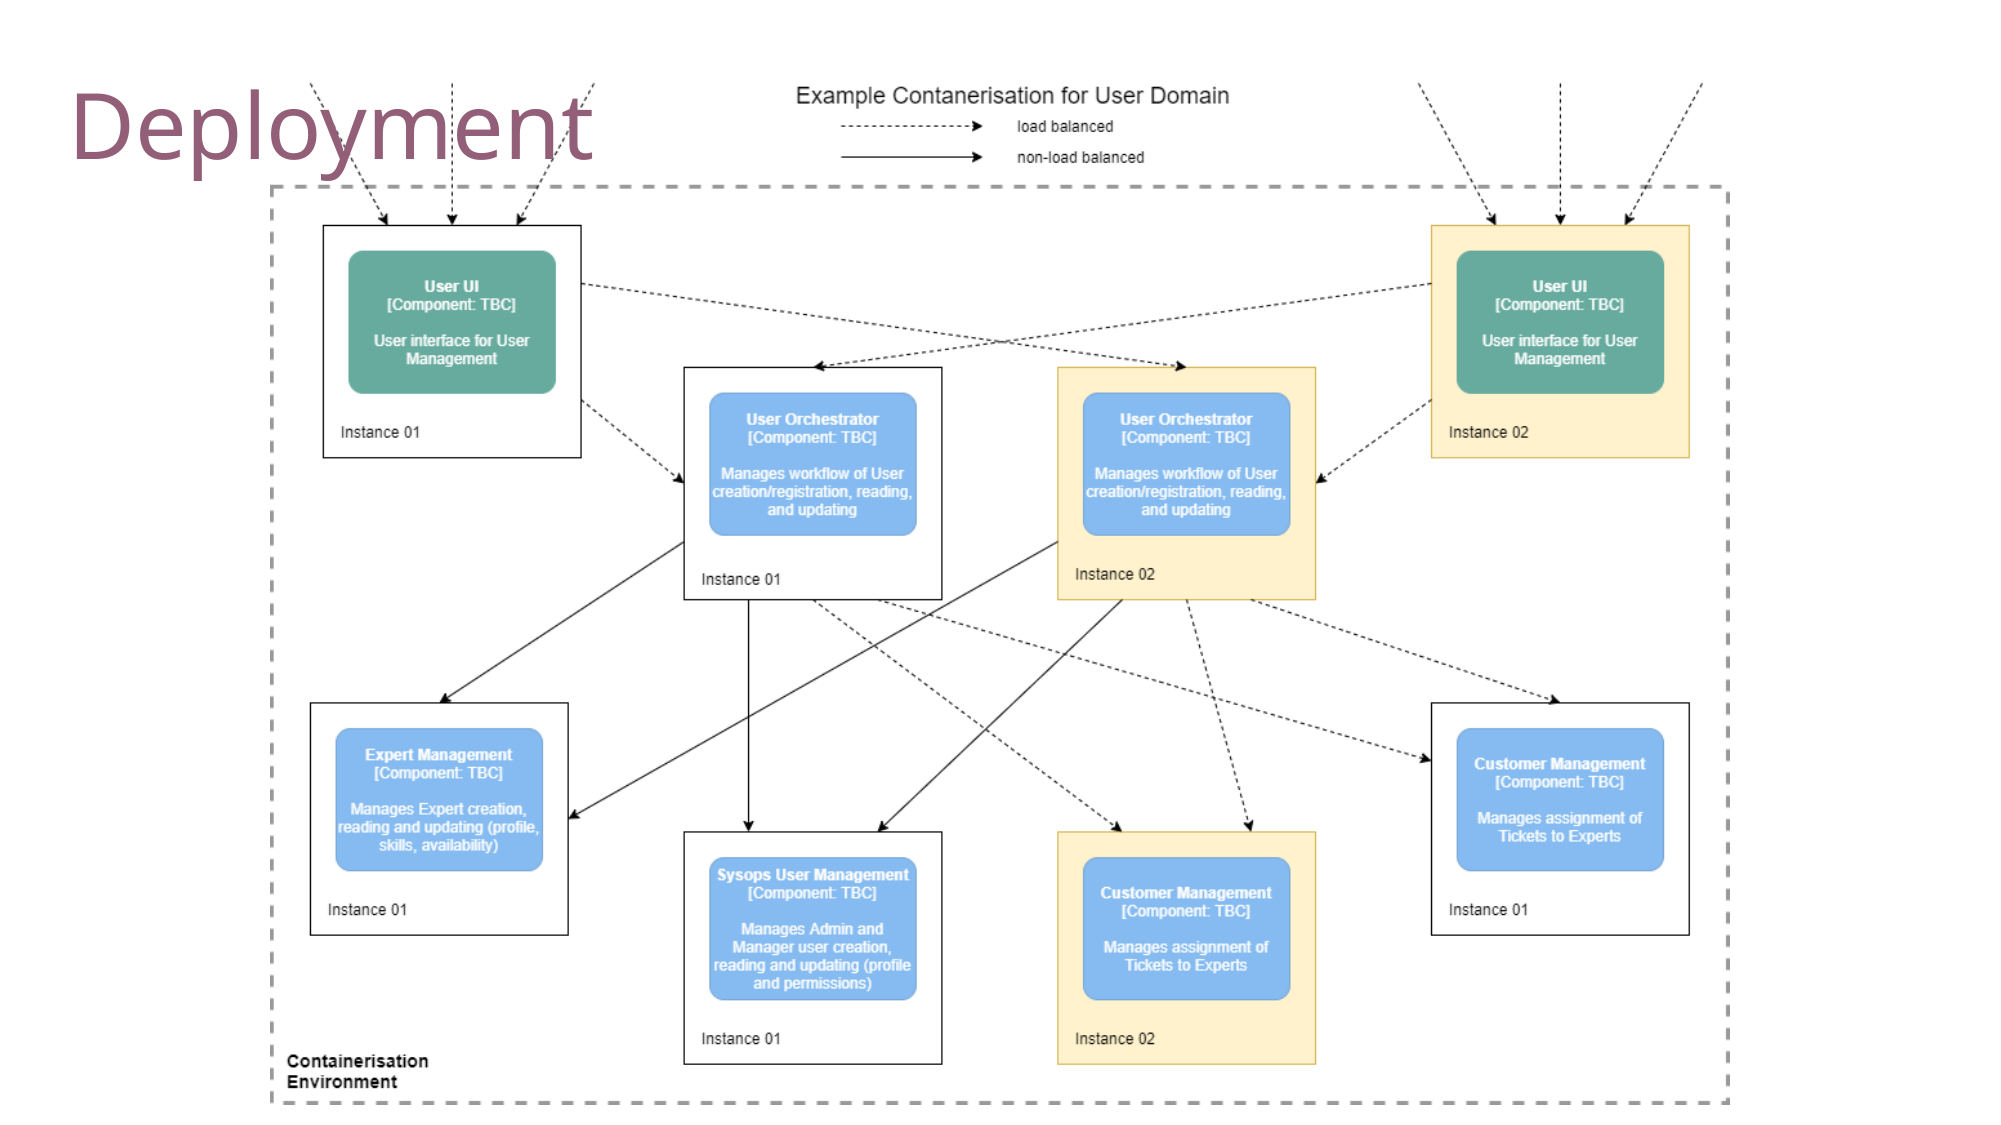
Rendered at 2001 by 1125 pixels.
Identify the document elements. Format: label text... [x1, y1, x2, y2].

title Deployment [53, 20, 1950, 239]
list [269, 74, 1730, 1105]
